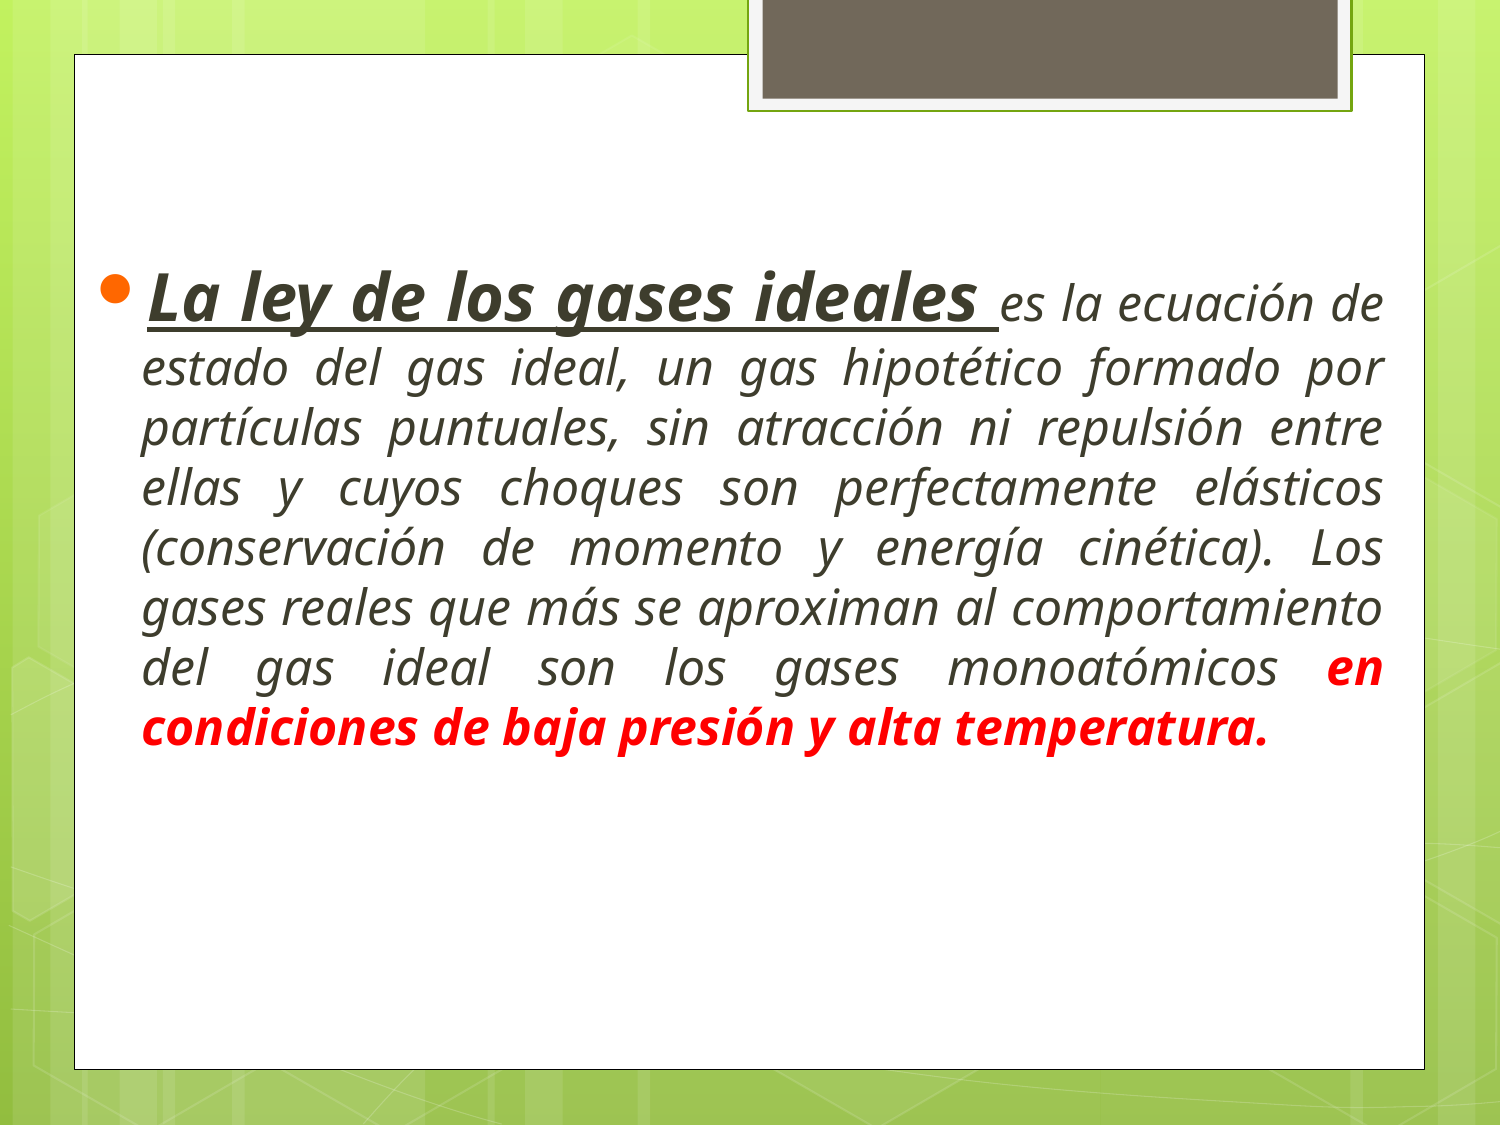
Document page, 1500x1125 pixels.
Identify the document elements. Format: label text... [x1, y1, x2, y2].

text_box La ley de los gases ideales es la ecuación de estado del gas ideal, un gas hipotético formado por partículas puntuales, sin atracción ni repulsión entre ellas y cuyos choques son perfectamente elásticos (conservación de momento y energía cinética). Los gases reales que más se aproximan al comportamiento del gas ideal son los gases monoatómicos en condiciones de baja presión y alta temperatura. [81, 247, 1400, 968]
